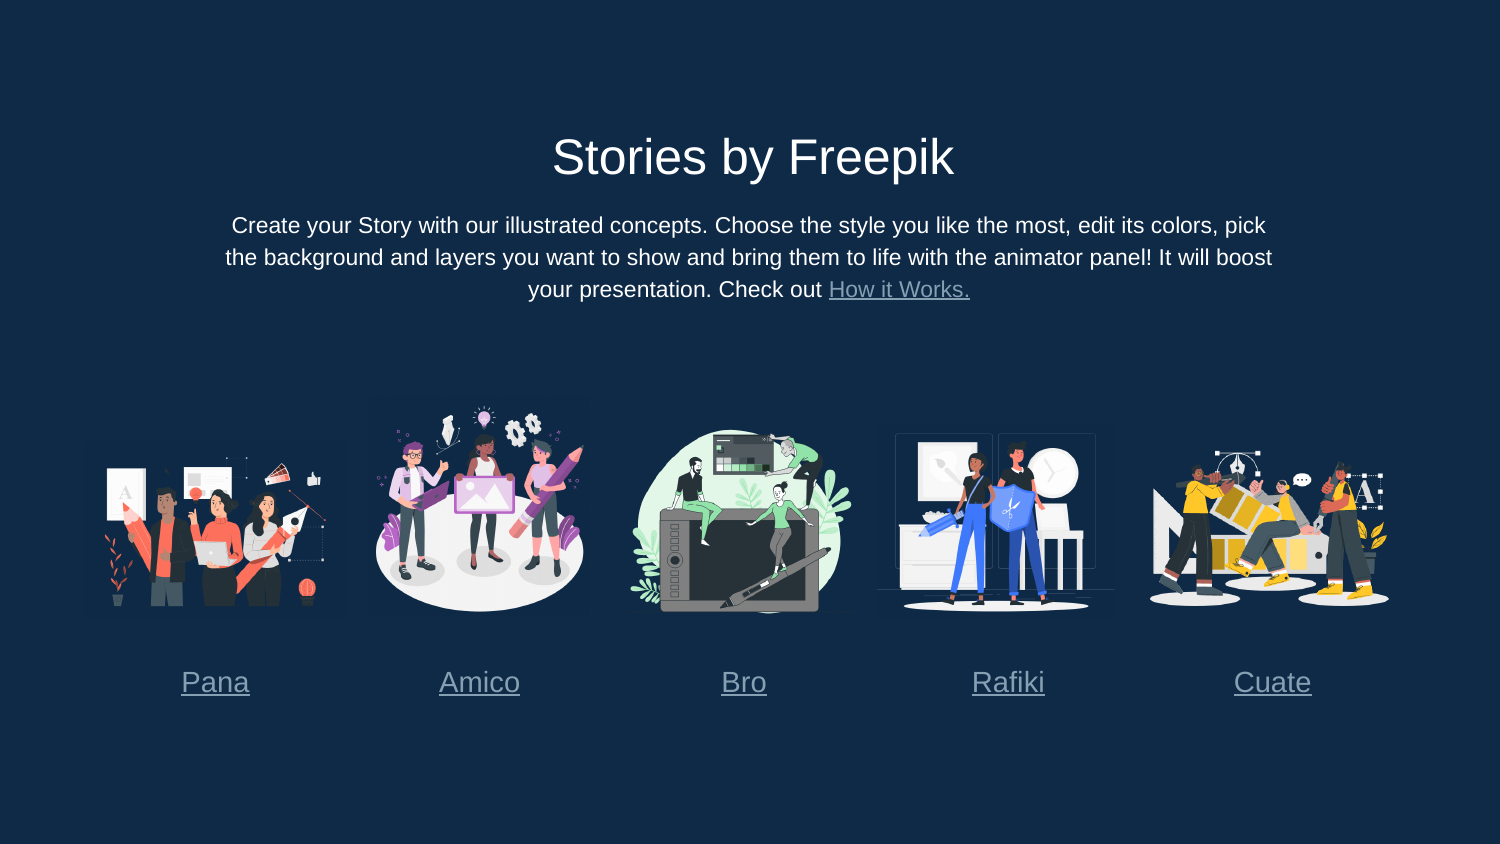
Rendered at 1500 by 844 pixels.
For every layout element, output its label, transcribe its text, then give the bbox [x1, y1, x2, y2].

picture [618, 415, 857, 623]
text_box Pana [111, 652, 320, 705]
picture [83, 440, 348, 618]
text_box Cuate [1168, 652, 1377, 705]
text_box Rafiki [904, 652, 1113, 705]
text_box Bro [639, 652, 849, 705]
title Stories by Freepik [175, 109, 1332, 189]
picture [1121, 413, 1417, 622]
text_box Amico [375, 652, 585, 705]
list Create your Story with our illustrated concepts. Choose the style you like the most, edit its colors, pick the background and layers you want to show and bring them to life with the animator panel! It will boost your presentation. Check out How it Works. [205, 191, 1294, 245]
picture [876, 423, 1115, 618]
picture [369, 395, 590, 616]
